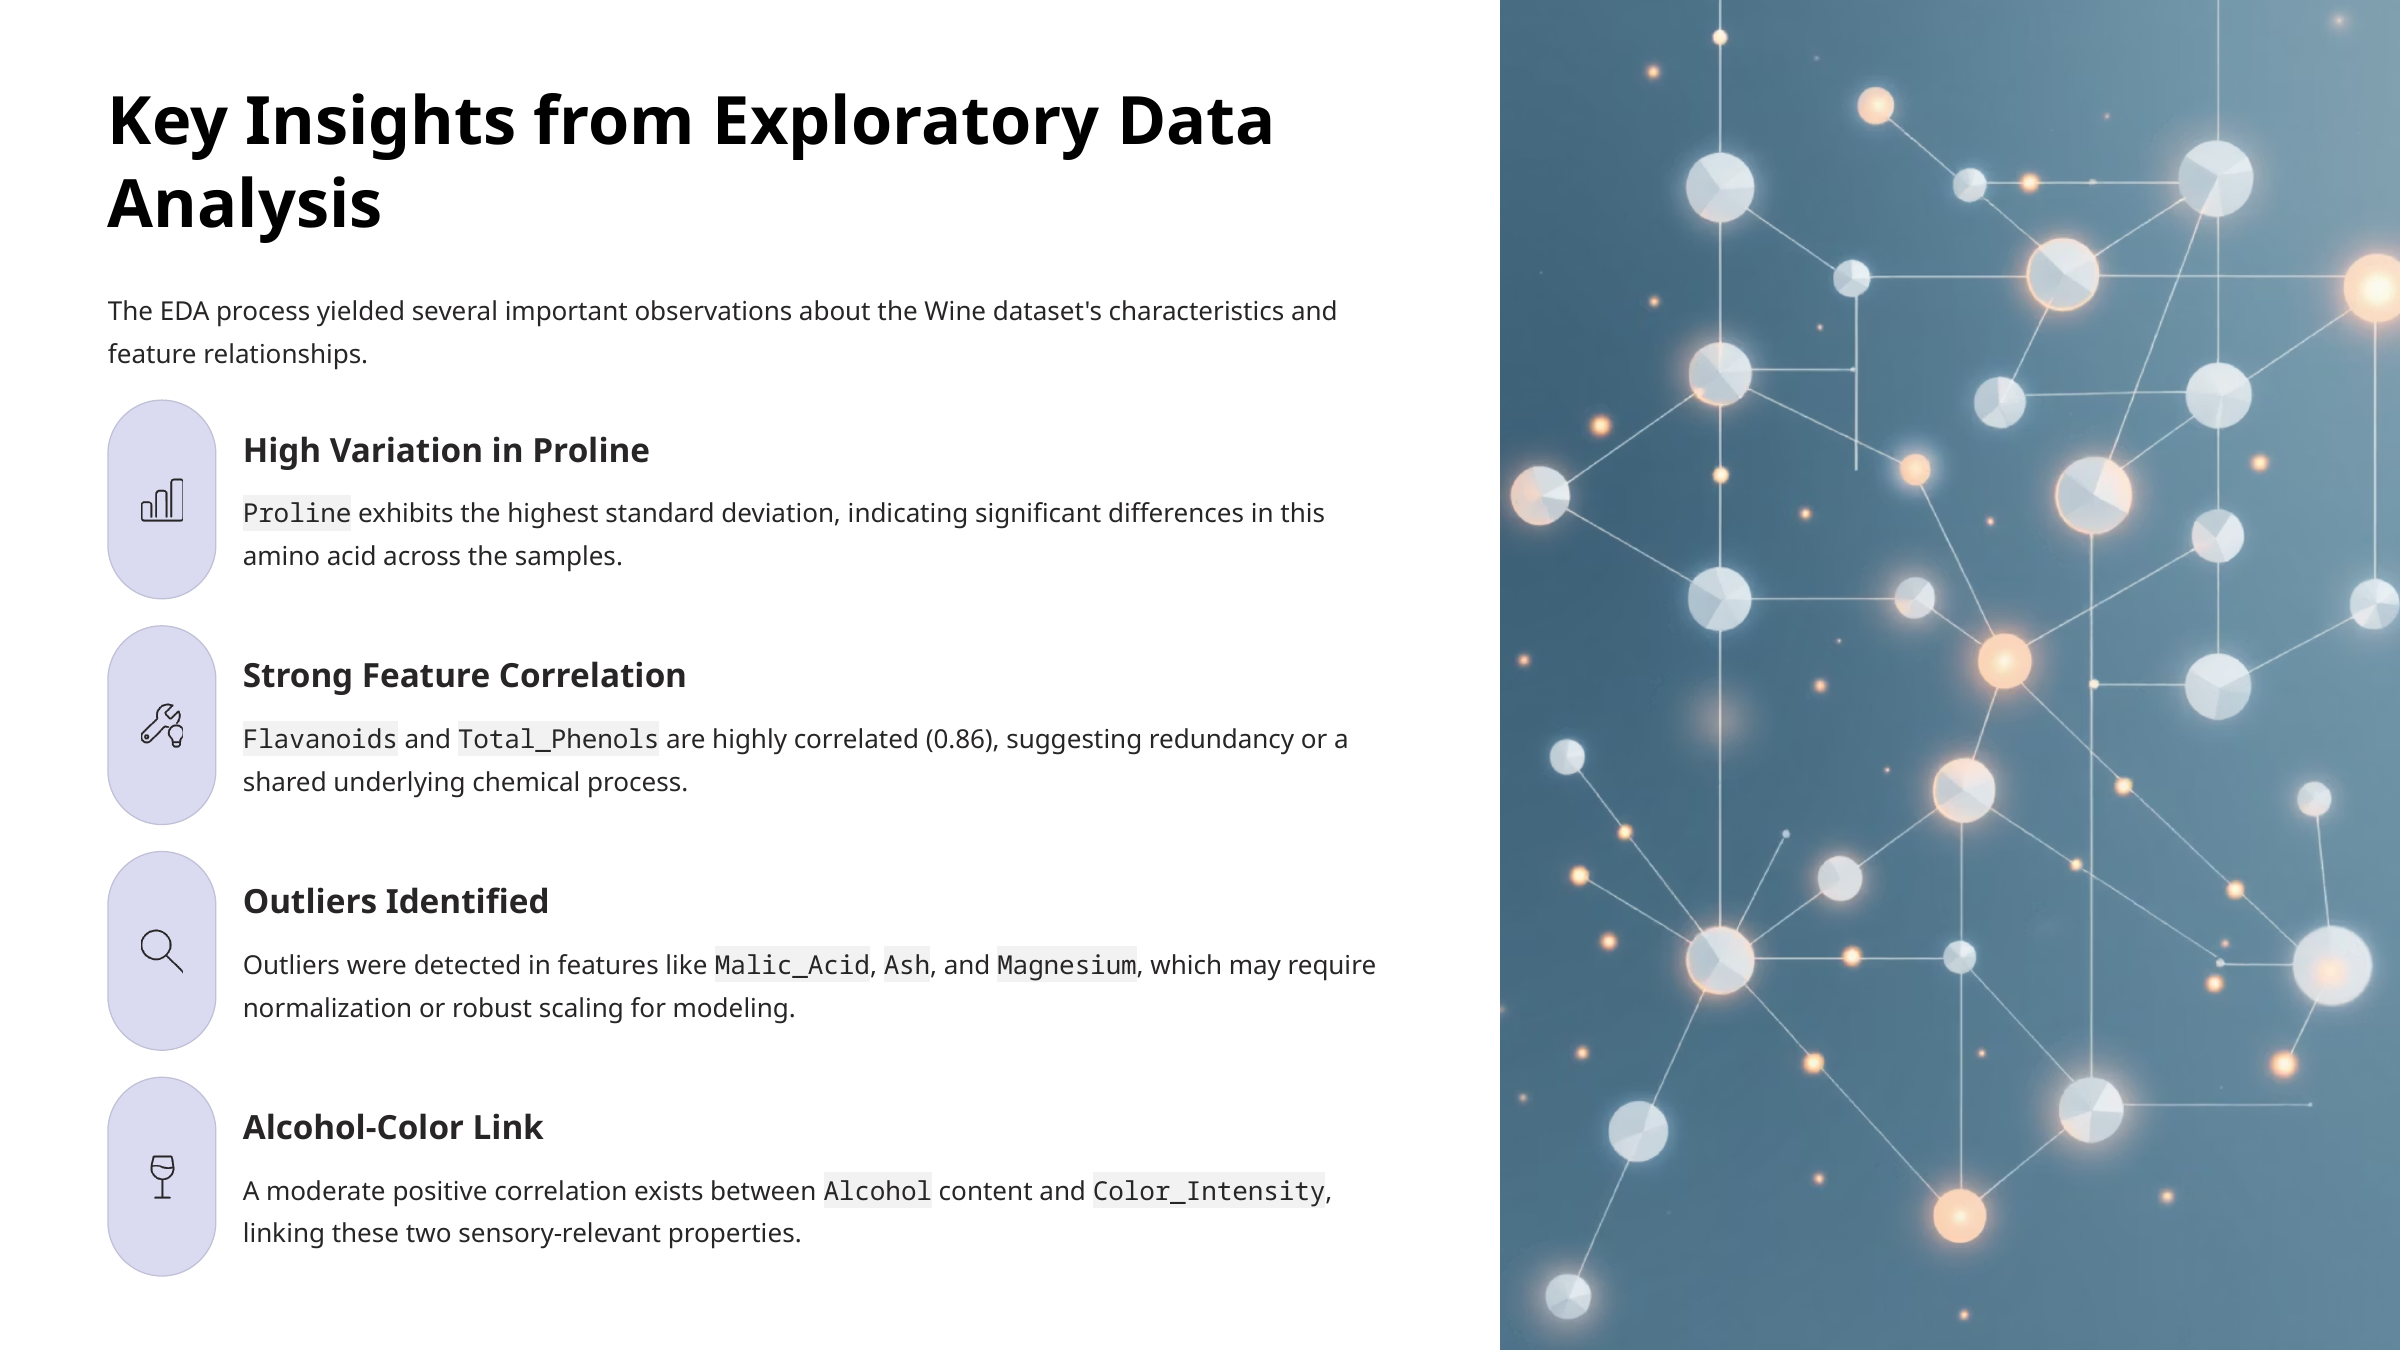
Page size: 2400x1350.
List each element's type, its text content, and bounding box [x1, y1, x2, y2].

text_box The EDA process yielded several important observations about the Wine dataset's characteristics and feature relationships. [107, 283, 1392, 370]
picture [141, 474, 183, 525]
picture [1499, 0, 2400, 1350]
text_box High Variation in Proline [242, 427, 637, 470]
text_box Flavanoids and Total_Phenols are highly correlated (0.86), suggesting redundancy or a shared underlying chemical process. [242, 711, 1392, 798]
text_box Key Insights from Exploratory Data Analysis [107, 74, 1392, 243]
text_box Proline exhibits the highest standard deviation, indicating significant differences in this amino acid across the samples. [242, 485, 1392, 572]
text_box Alcohol-Color Link [242, 1104, 581, 1147]
text_box A moderate positive correlation exists between Alcohol content and Color_Intensity, linking these two sensory-relevant properties. [242, 1162, 1392, 1249]
text_box [107, 400, 216, 599]
text_box Outliers were detected in features like Malic_Acid, Ash, and Magnesium, which may require normalization or robust scaling for modeling. [242, 936, 1392, 1024]
text_box Strong Feature Correlation [242, 652, 679, 695]
text_box Outliers Identified [242, 878, 581, 921]
picture [141, 699, 183, 751]
picture [141, 925, 183, 977]
text_box [107, 1077, 216, 1277]
text_box [107, 625, 216, 825]
picture [141, 1151, 183, 1202]
text_box [107, 851, 216, 1051]
